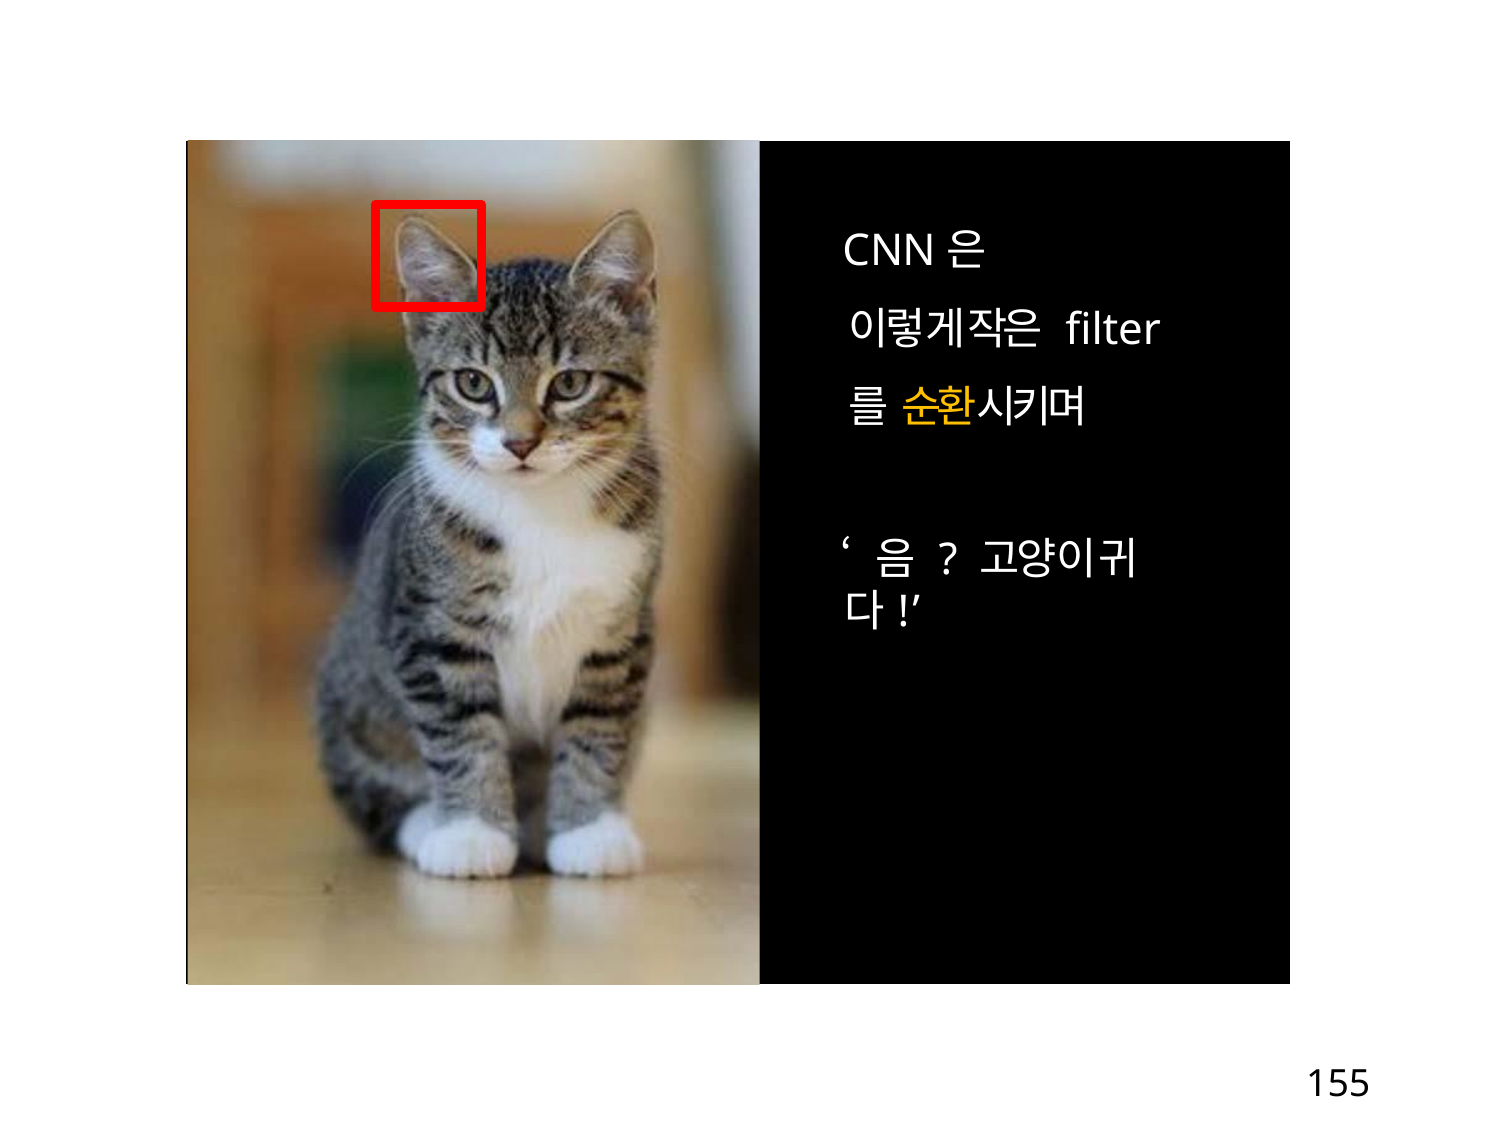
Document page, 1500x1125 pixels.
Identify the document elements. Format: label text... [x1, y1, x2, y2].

text_box [187, 140, 760, 985]
text_box [760, 140, 1288, 985]
text_box [375, 204, 482, 307]
text_box CNN은 이렇게작은 filter를 순환시키며 ‘ 음 ? 고양이귀다!’ [840, 195, 1217, 635]
